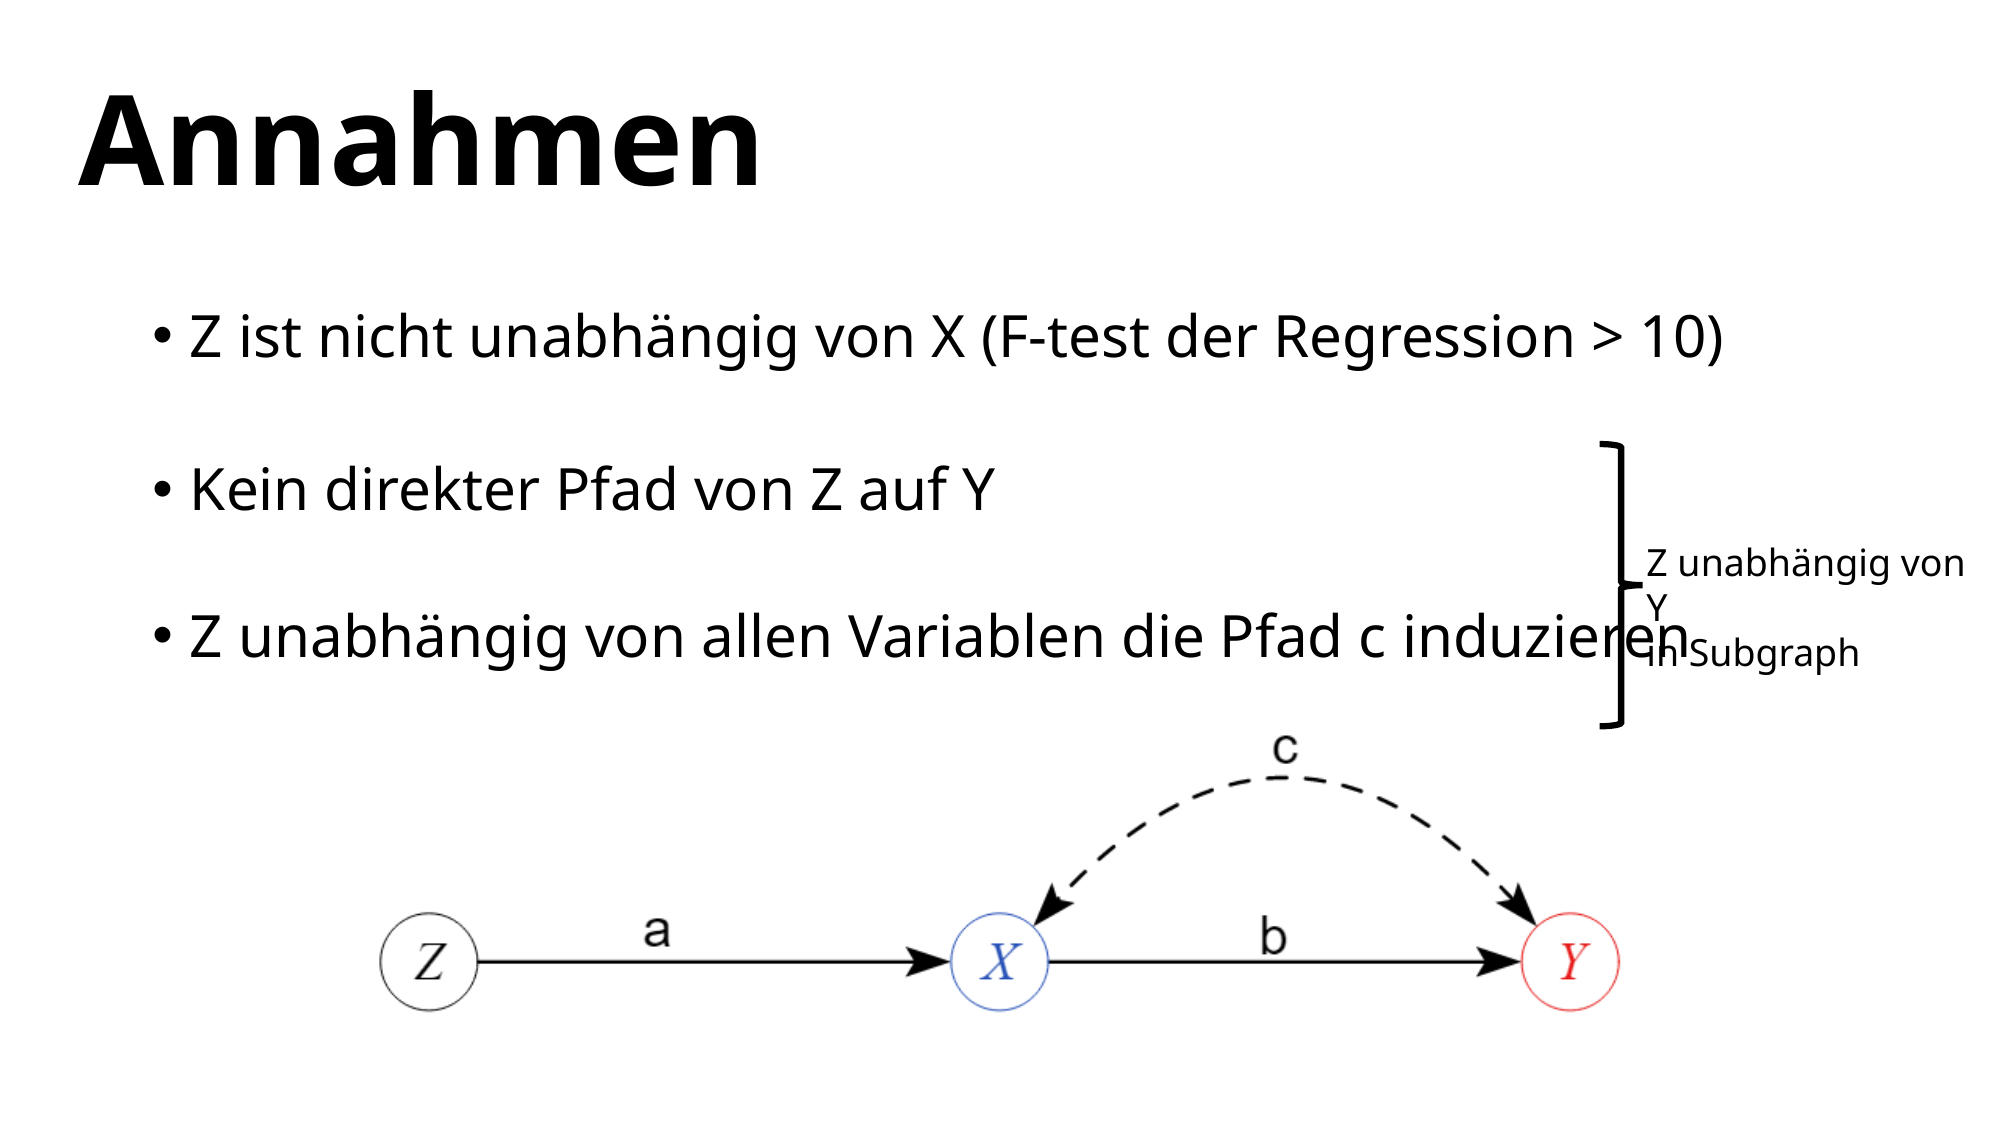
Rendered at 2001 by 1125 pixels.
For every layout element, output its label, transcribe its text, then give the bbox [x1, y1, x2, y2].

text_box Z ist nicht unabhängig von X (F-test der Regression > 10) Kein direkter Pfad von Z auf Y Z unabhängig von allen Variablen die Pfad c induzieren [137, 299, 1863, 707]
text_box [1599, 443, 1643, 707]
picture [0, 707, 2000, 1125]
text_box Annahmen [63, 50, 817, 220]
